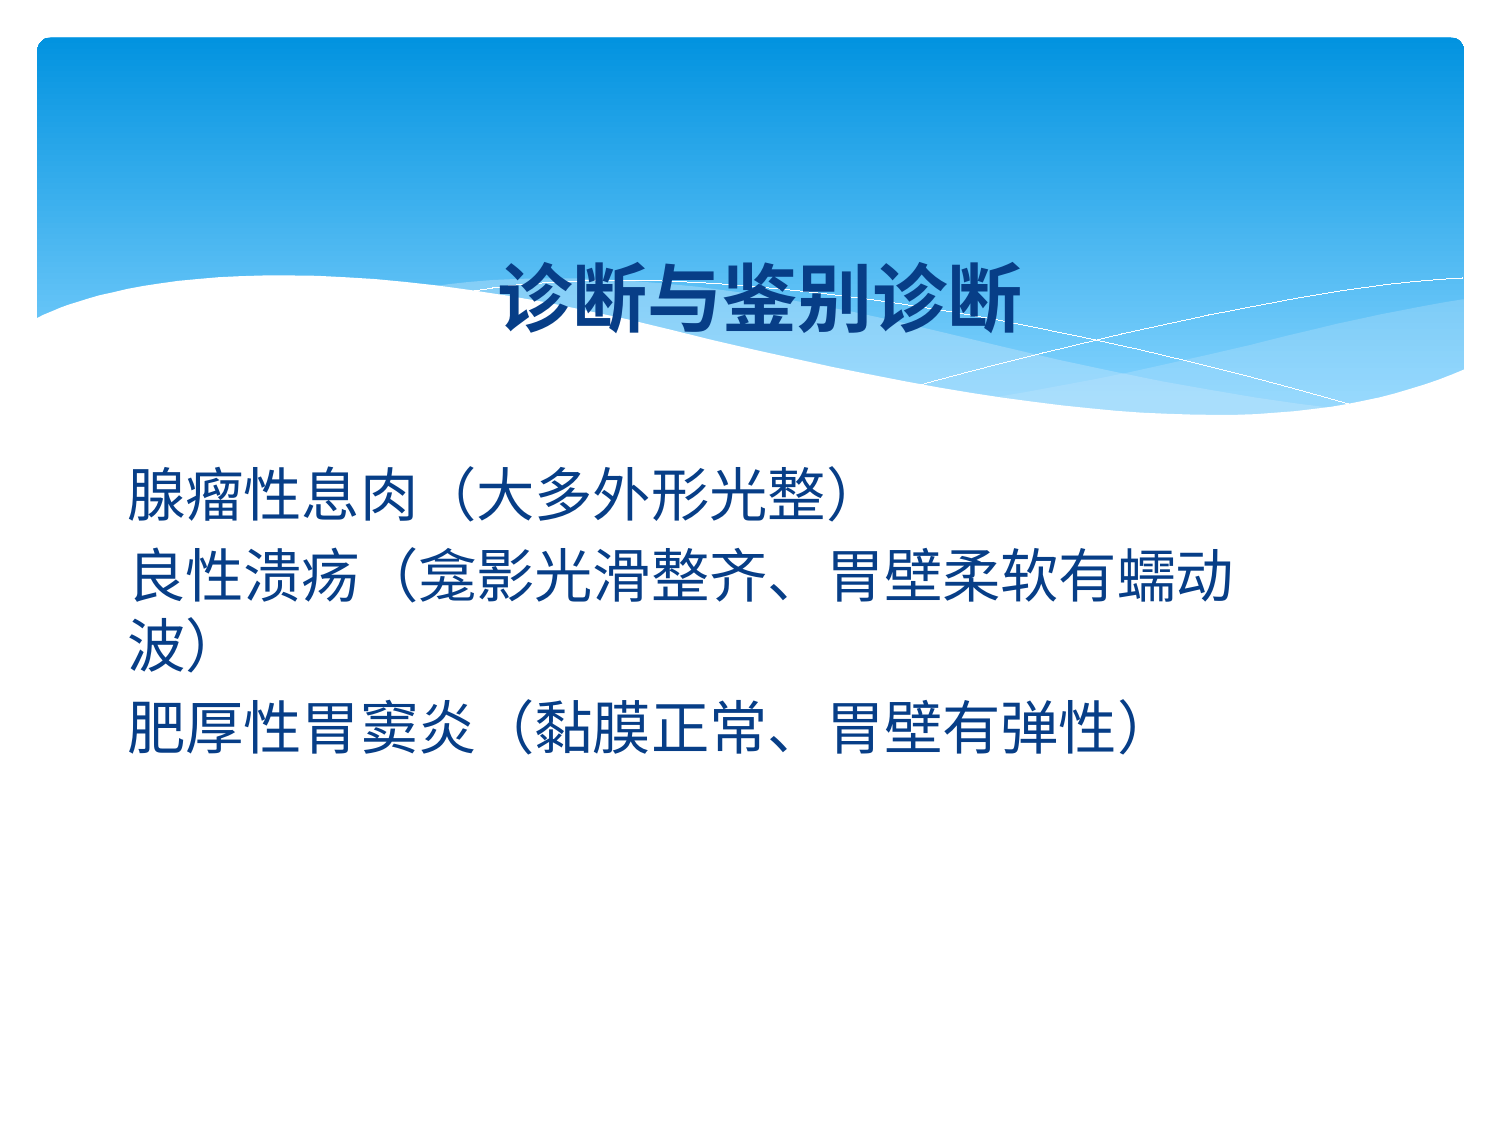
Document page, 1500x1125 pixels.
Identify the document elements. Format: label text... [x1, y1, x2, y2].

list 诊断与鉴别诊断 腺瘤性息肉（大多外形光整） 良性溃疡（龛影光滑整齐、胃壁柔软有蠕动波） 肥厚性胃窦炎（黏膜正常、胃壁有弹性） [112, 243, 1328, 810]
